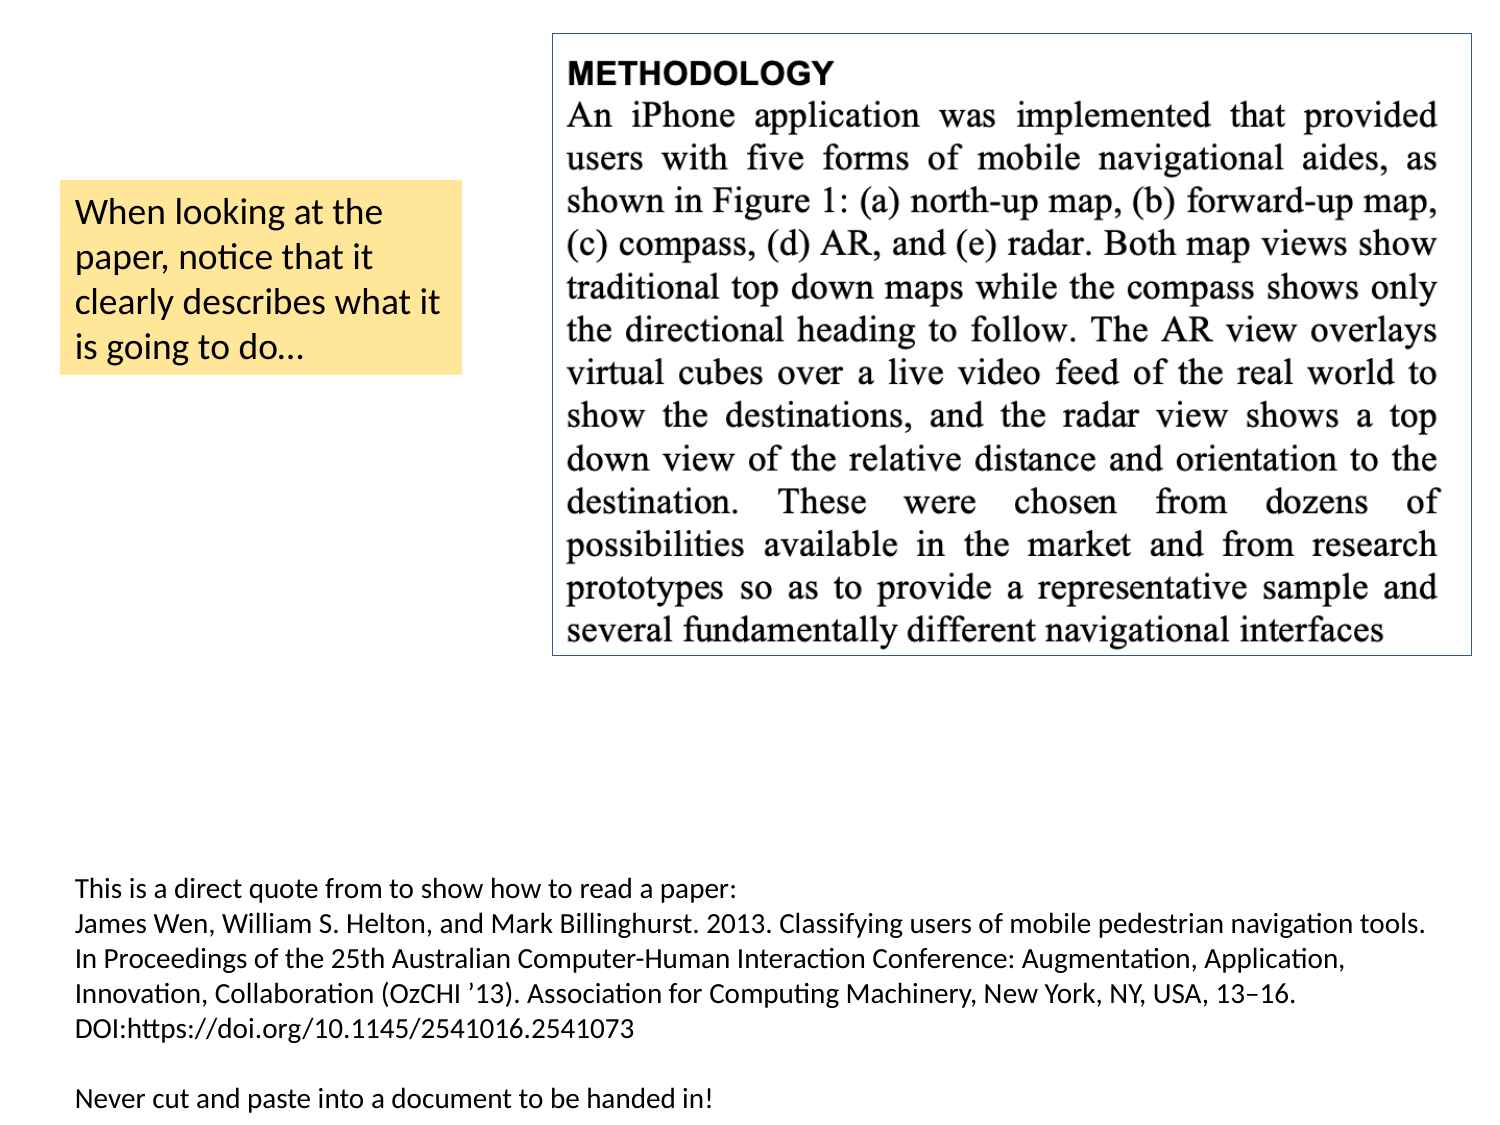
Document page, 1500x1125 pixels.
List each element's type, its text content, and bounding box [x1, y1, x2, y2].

text_box This is a direct quote from to show how to read a paper: James Wen, William S. Helton, and Mark Billinghurst. 2013. Classifying users of mobile pedestrian navigation tools. In Proceedings of the 25th Australian Computer-Human Interaction Conference: Augmentation, Application, Innovation, Collaboration (OzCHI ’13). Association for Computing Machinery, New York, NY, USA, 13–16. DOI:https://doi.org/10.1145/2541016.2541073 Never cut and paste into a document to be handed in! [60, 862, 1454, 1122]
text_box When looking at the paper, notice that it clearly describes what it is going to do… [60, 179, 462, 375]
picture [552, 32, 1472, 656]
